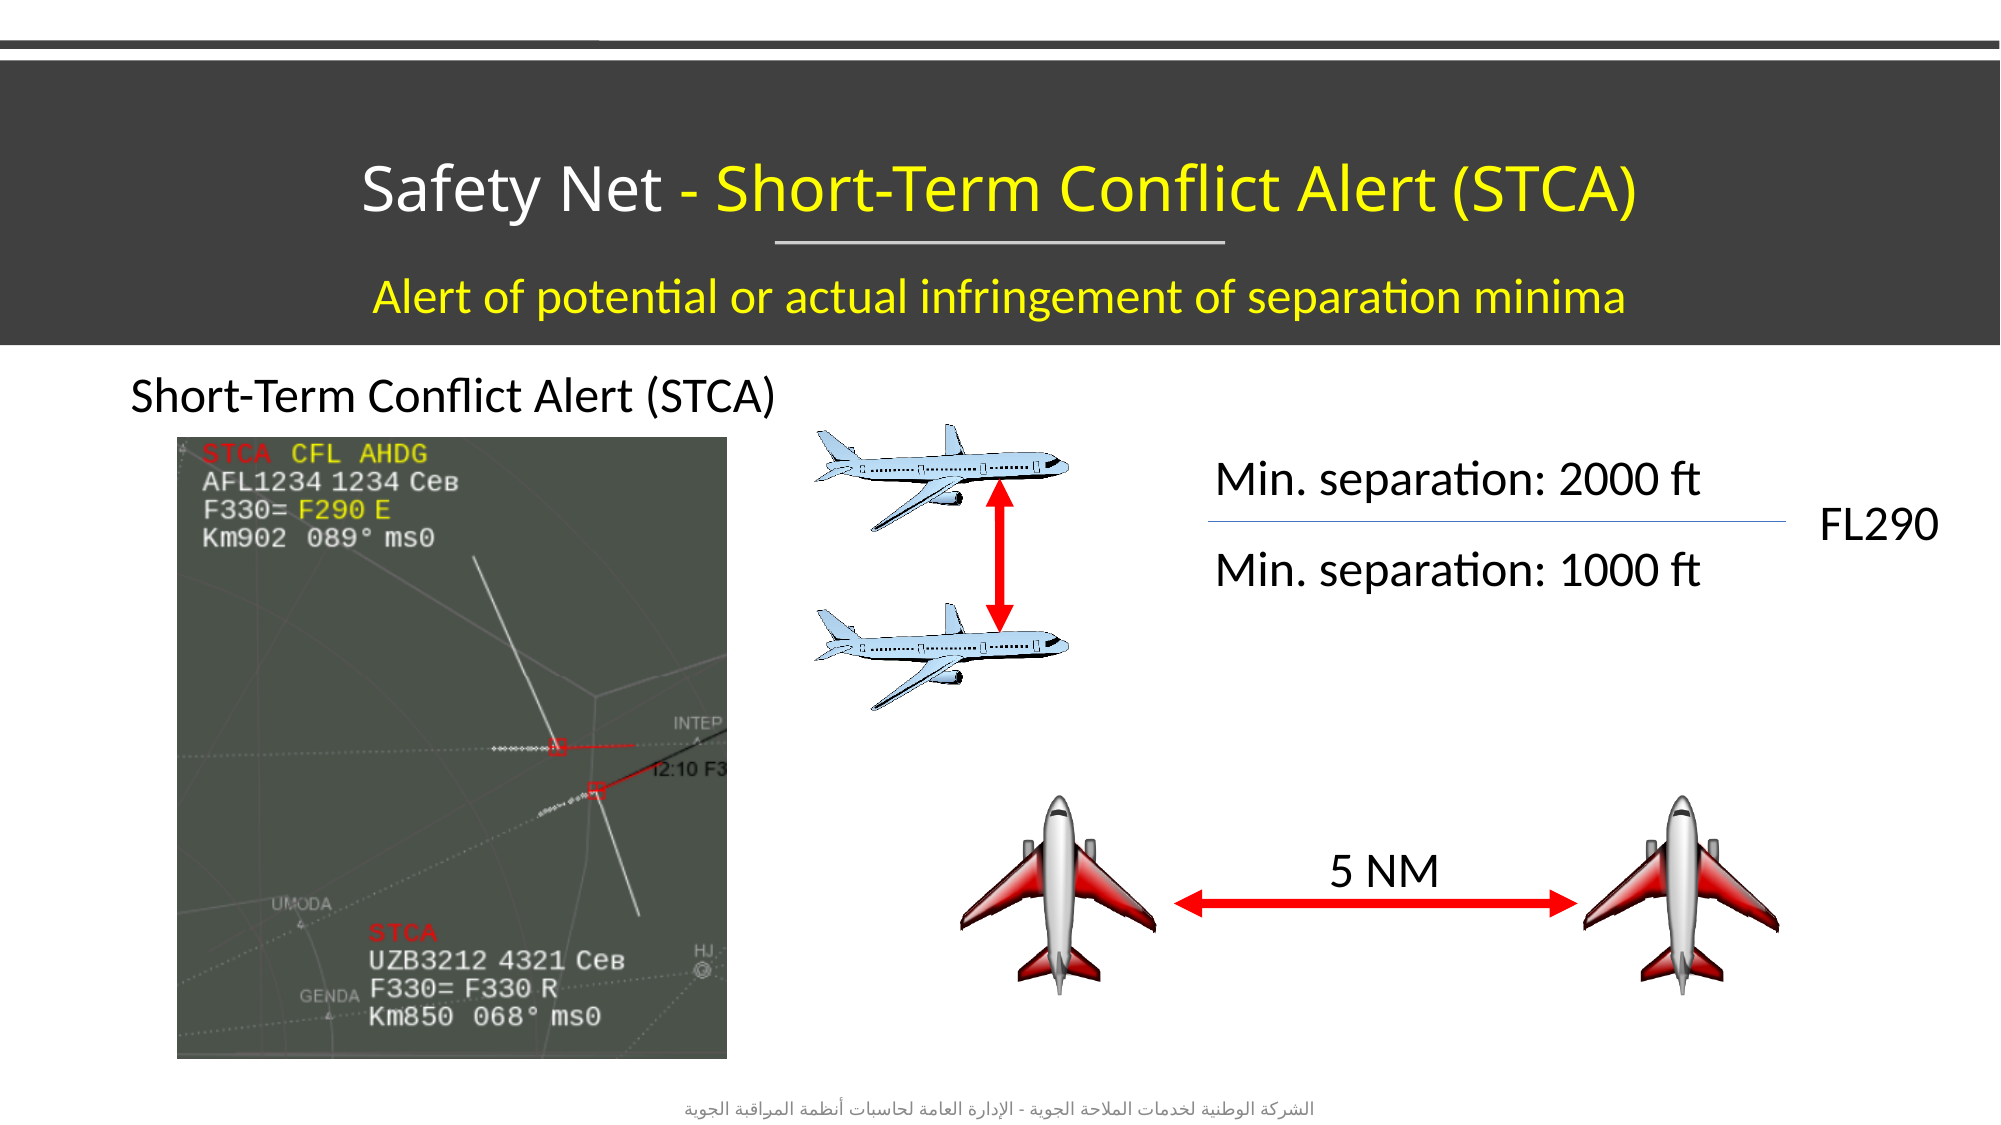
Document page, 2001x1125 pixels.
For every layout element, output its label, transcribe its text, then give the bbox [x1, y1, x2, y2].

picture [177, 437, 727, 1059]
text_box [0, 59, 2000, 346]
text_box Min. separation: 1000 ft [1199, 528, 1717, 604]
picture [954, 791, 1163, 1000]
text_box 5 NM [1283, 830, 1486, 903]
text_box FL290 [1804, 483, 1955, 559]
text_box Safety Net - Short-Term Conflict Alert (STCA) [86, 80, 1914, 233]
picture [814, 424, 1069, 532]
picture [1577, 791, 1786, 1000]
picture [814, 603, 1069, 711]
footer الشركة الوطنية لخدمات الملاحة الجوية - الإدارة العامة لحاسبات أنظمة المراقبة الجوية [662, 1079, 1338, 1125]
text_box Min. separation: 2000 ft [1199, 437, 1717, 513]
text_box Alert of potential or actual infringement of separation minima [357, 256, 1642, 331]
text_box Short-Term Conflict Alert (STCA) [115, 354, 793, 430]
